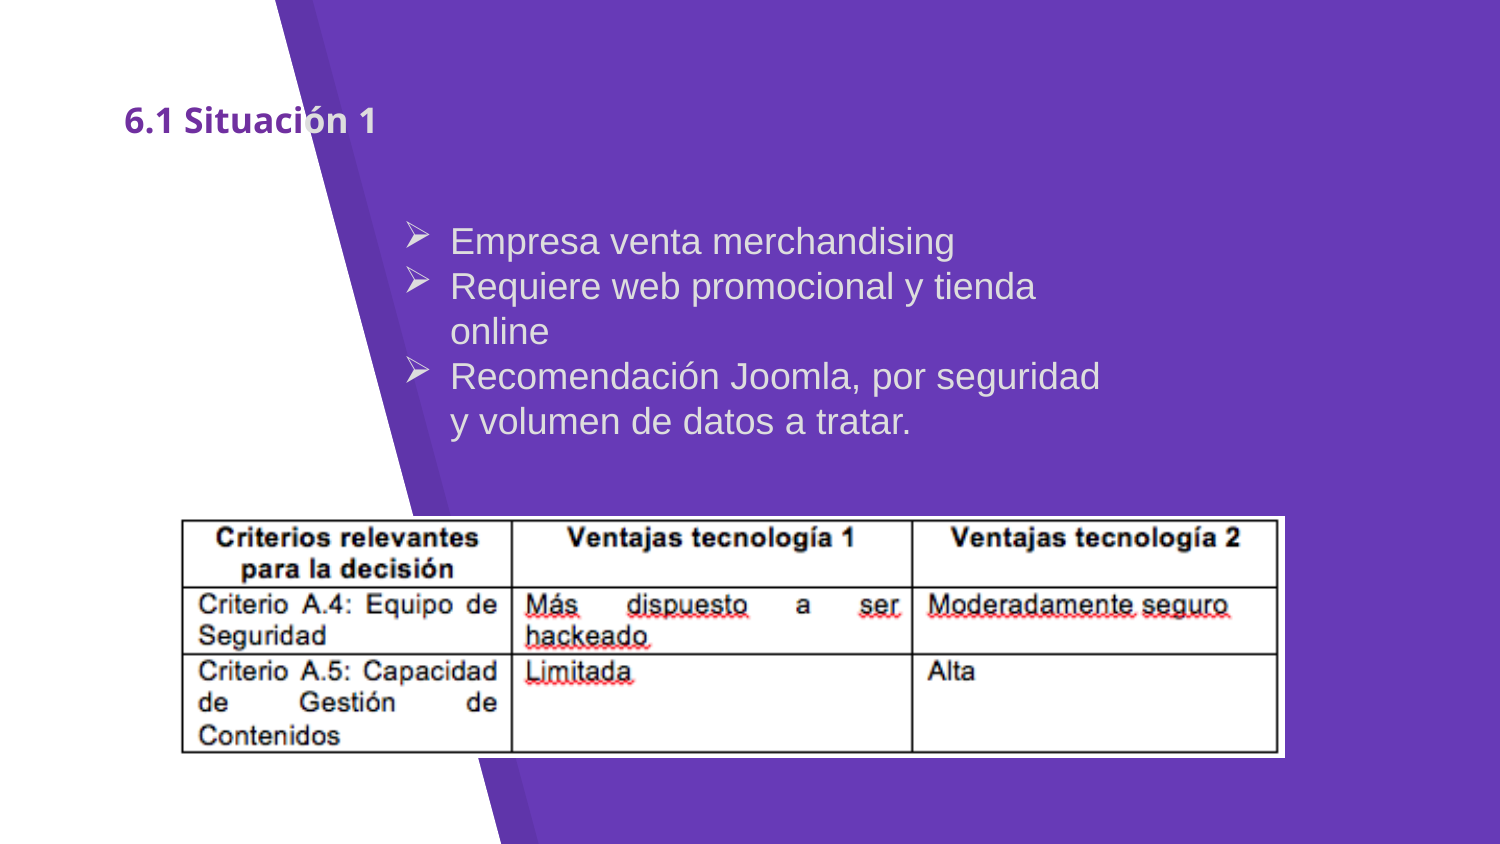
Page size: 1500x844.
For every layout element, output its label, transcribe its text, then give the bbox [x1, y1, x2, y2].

text_box 6.1 Situación 1 [116, 91, 386, 149]
picture [159, 516, 1285, 759]
text_box Empresa venta merchandising Requiere web promocional y tienda online Recomendación Joomla, por seguridad y volumen de datos a tratar. [395, 209, 1117, 450]
